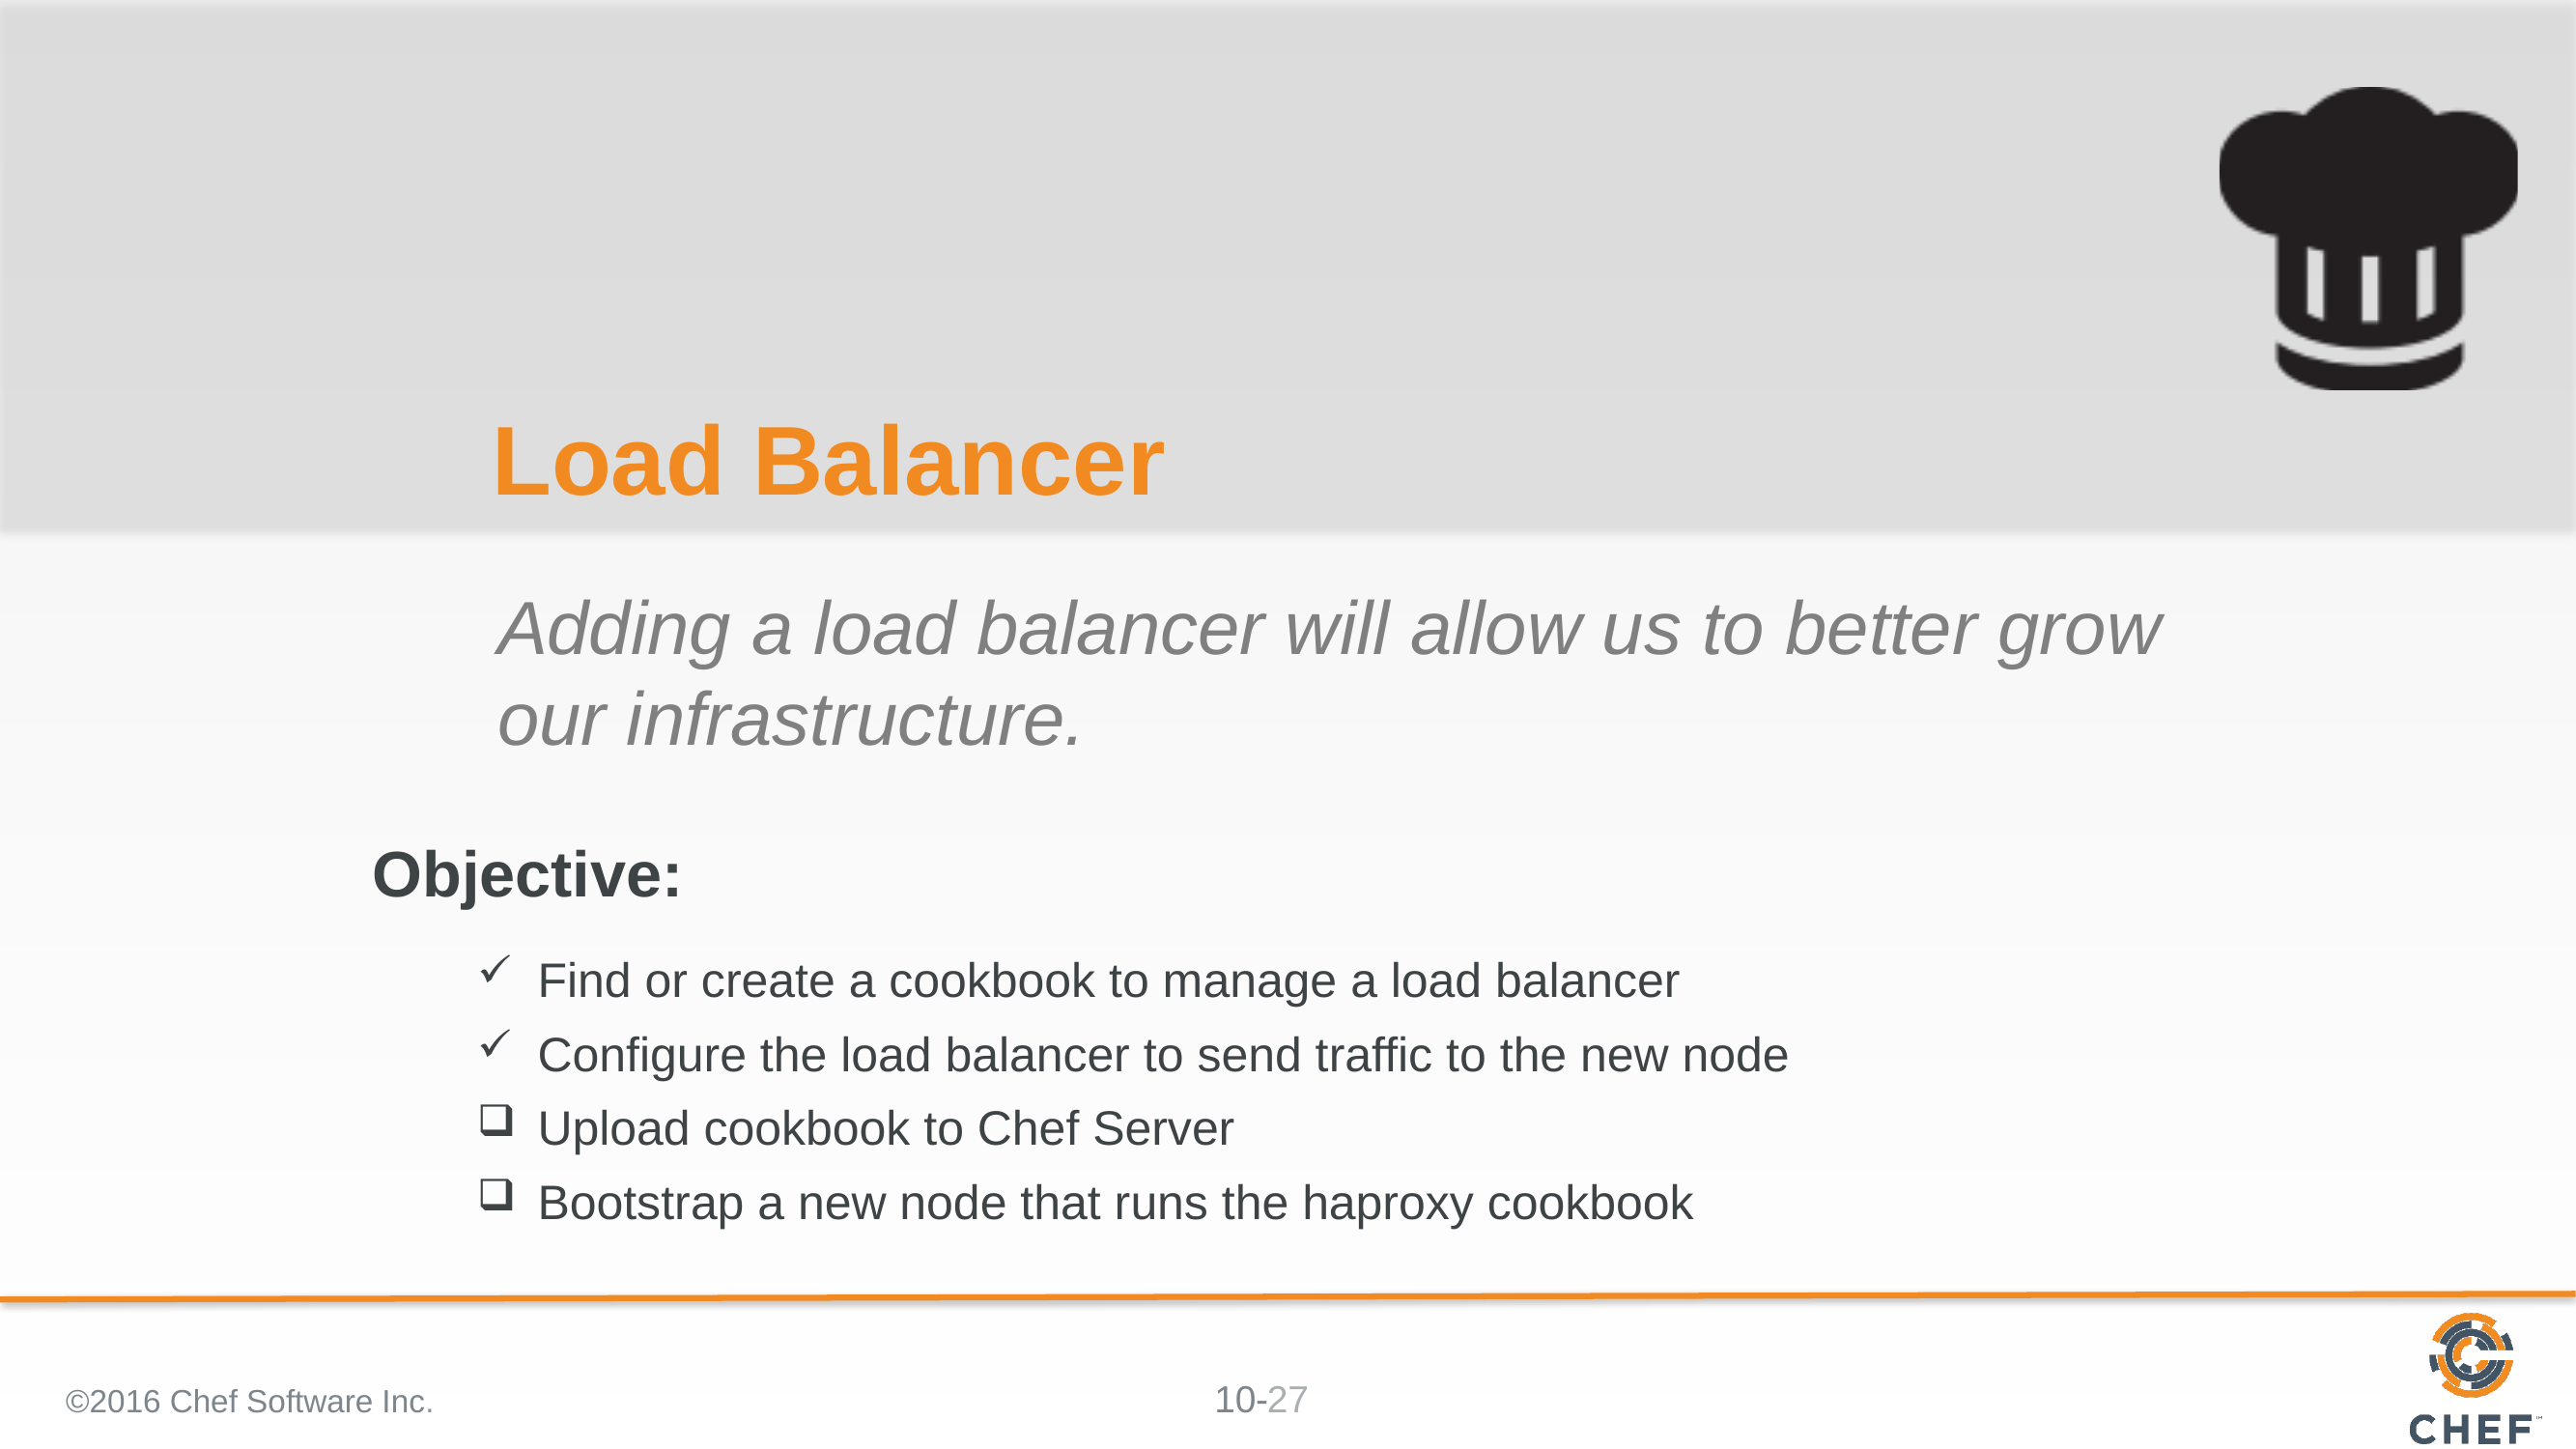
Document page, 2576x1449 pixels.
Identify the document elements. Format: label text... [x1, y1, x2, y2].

slide_number 27 [998, 1359, 1578, 1437]
picture [2399, 1297, 2550, 1449]
footer ©2016 Chef Software Inc. [51, 1359, 952, 1440]
list Find or create a cookbook to manage a load balancer Configure the load balancer to send traffic to the new node Upload cookbook to Chef Server Bootstrap a new node that runs the haproxy cookbook [477, 949, 2271, 1243]
list Adding a load balancer will allow us to better grow our infrastructure. [478, 549, 2272, 791]
title Load Balancer [477, 395, 2217, 531]
